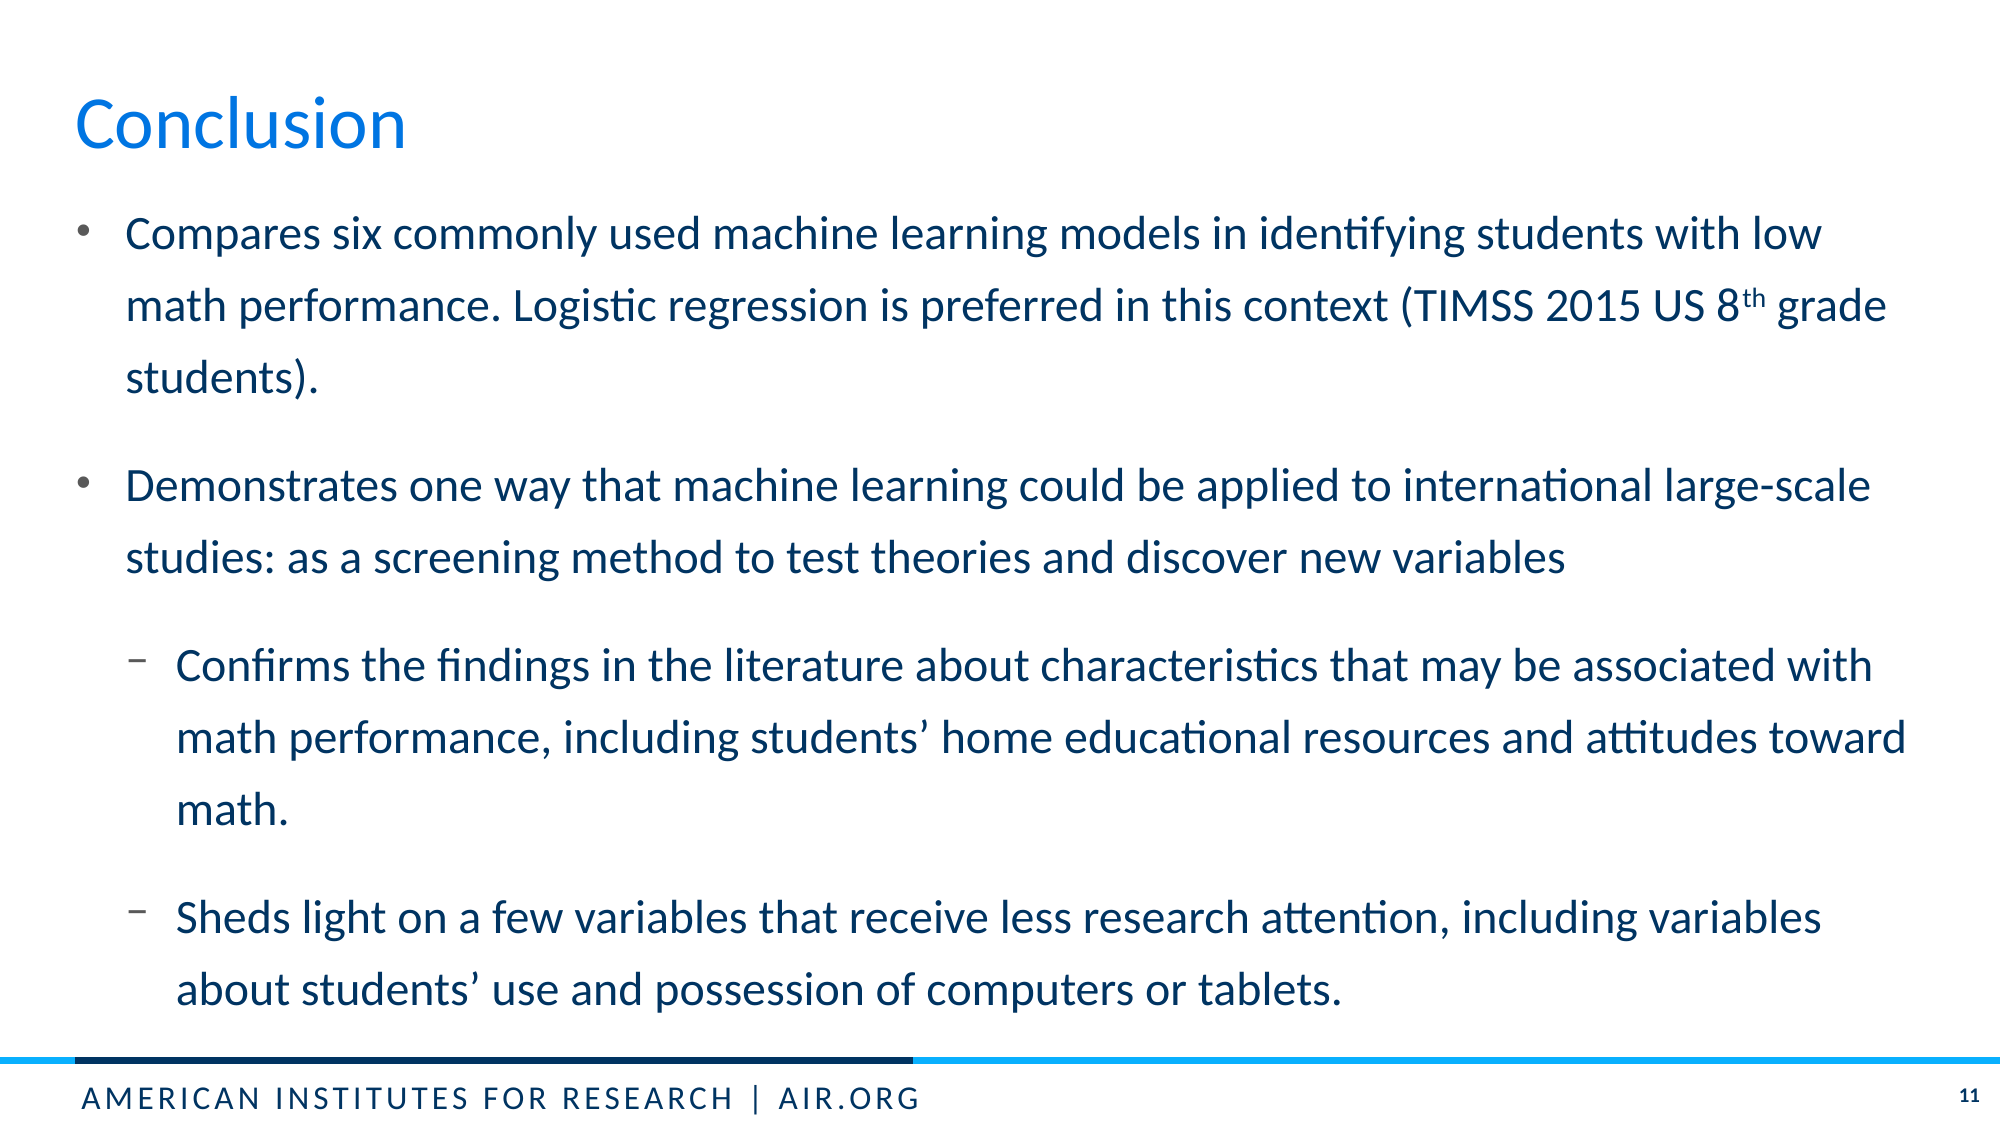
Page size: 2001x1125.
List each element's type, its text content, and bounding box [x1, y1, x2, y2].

slide_number 11 [1954, 1081, 1980, 1107]
title Conclusion [75, 0, 1935, 164]
list Compares six commonly used machine learning models in identifying students with low math performance. Logistic regression is preferred in this context (TIMSS 2015 US 8th grade students). Demonstrates one way that machine learning could be applied to international large-scale studies: as a screening method to test theories and discover new variables Confirms the findings in the literature about characteristics that may be associated with math performance, including students’ home educational resources and attitudes toward math. Sheds light on a few variables that receive less research attention, including variables about students’ use and possession of computers or tablets. [75, 187, 1935, 1020]
